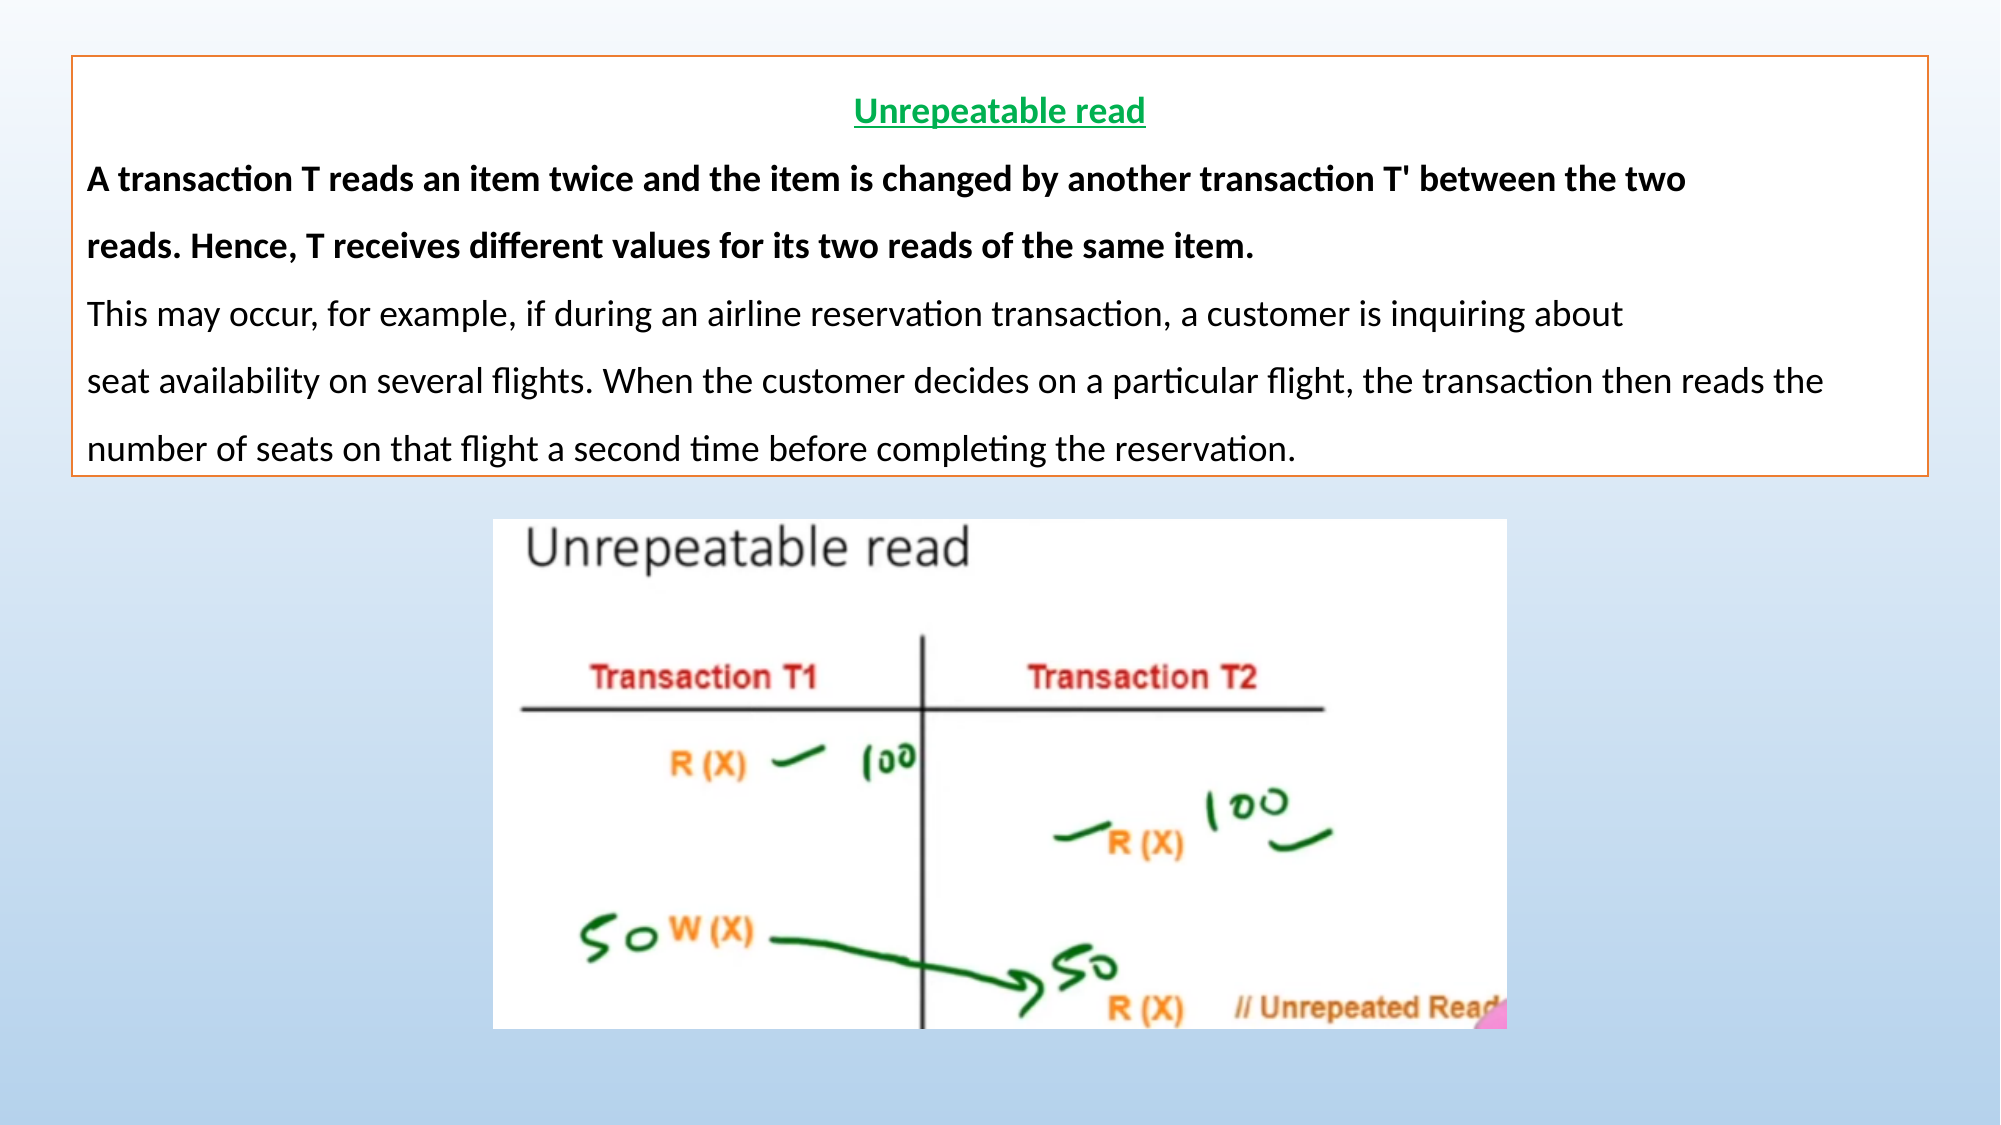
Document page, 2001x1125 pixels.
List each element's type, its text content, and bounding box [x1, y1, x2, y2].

picture [493, 519, 1507, 1029]
text_box Unrepeatable read A transaction T reads an item twice and the item is changed by another transaction T' between the two reads. Hence, T receives different values for its two reads of the same item. This may occur, for example, if during an airline reservation transaction, a customer is inquiring about seat availability on several flights. When the customer decides on a particular flight, the transaction then reads the number of seats on that flight a second time before completing the reservation. [71, 55, 1929, 477]
